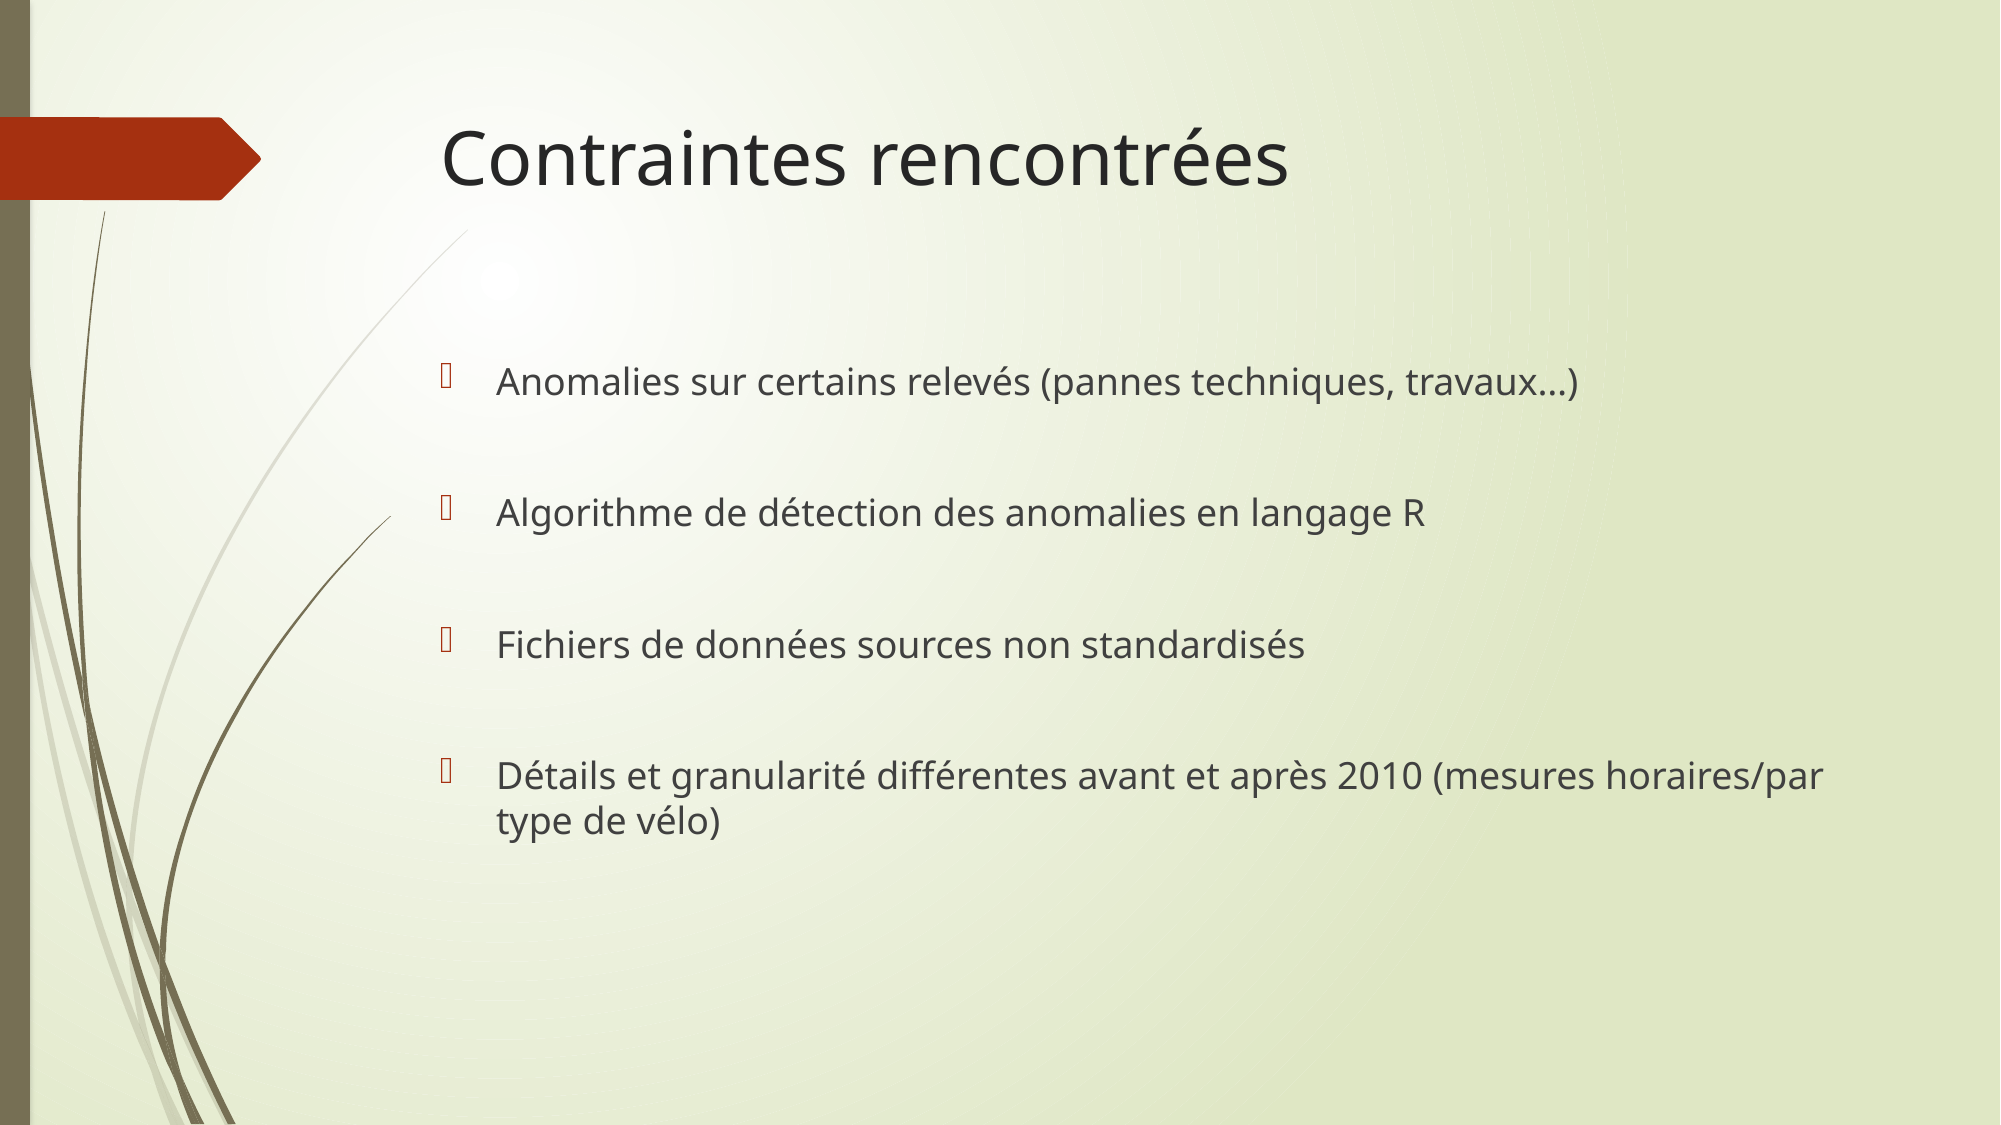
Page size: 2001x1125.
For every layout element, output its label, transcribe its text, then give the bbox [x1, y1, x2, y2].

title Contraintes rencontrées [425, 102, 1888, 313]
list Anomalies sur certains relevés (pannes techniques, travaux…) Algorithme de détection des anomalies en langage R Fichiers de données sources non standardisés Détails et granularité différentes avant et après 2010 (mesures horaires/par type de vélo) [424, 350, 1888, 970]
